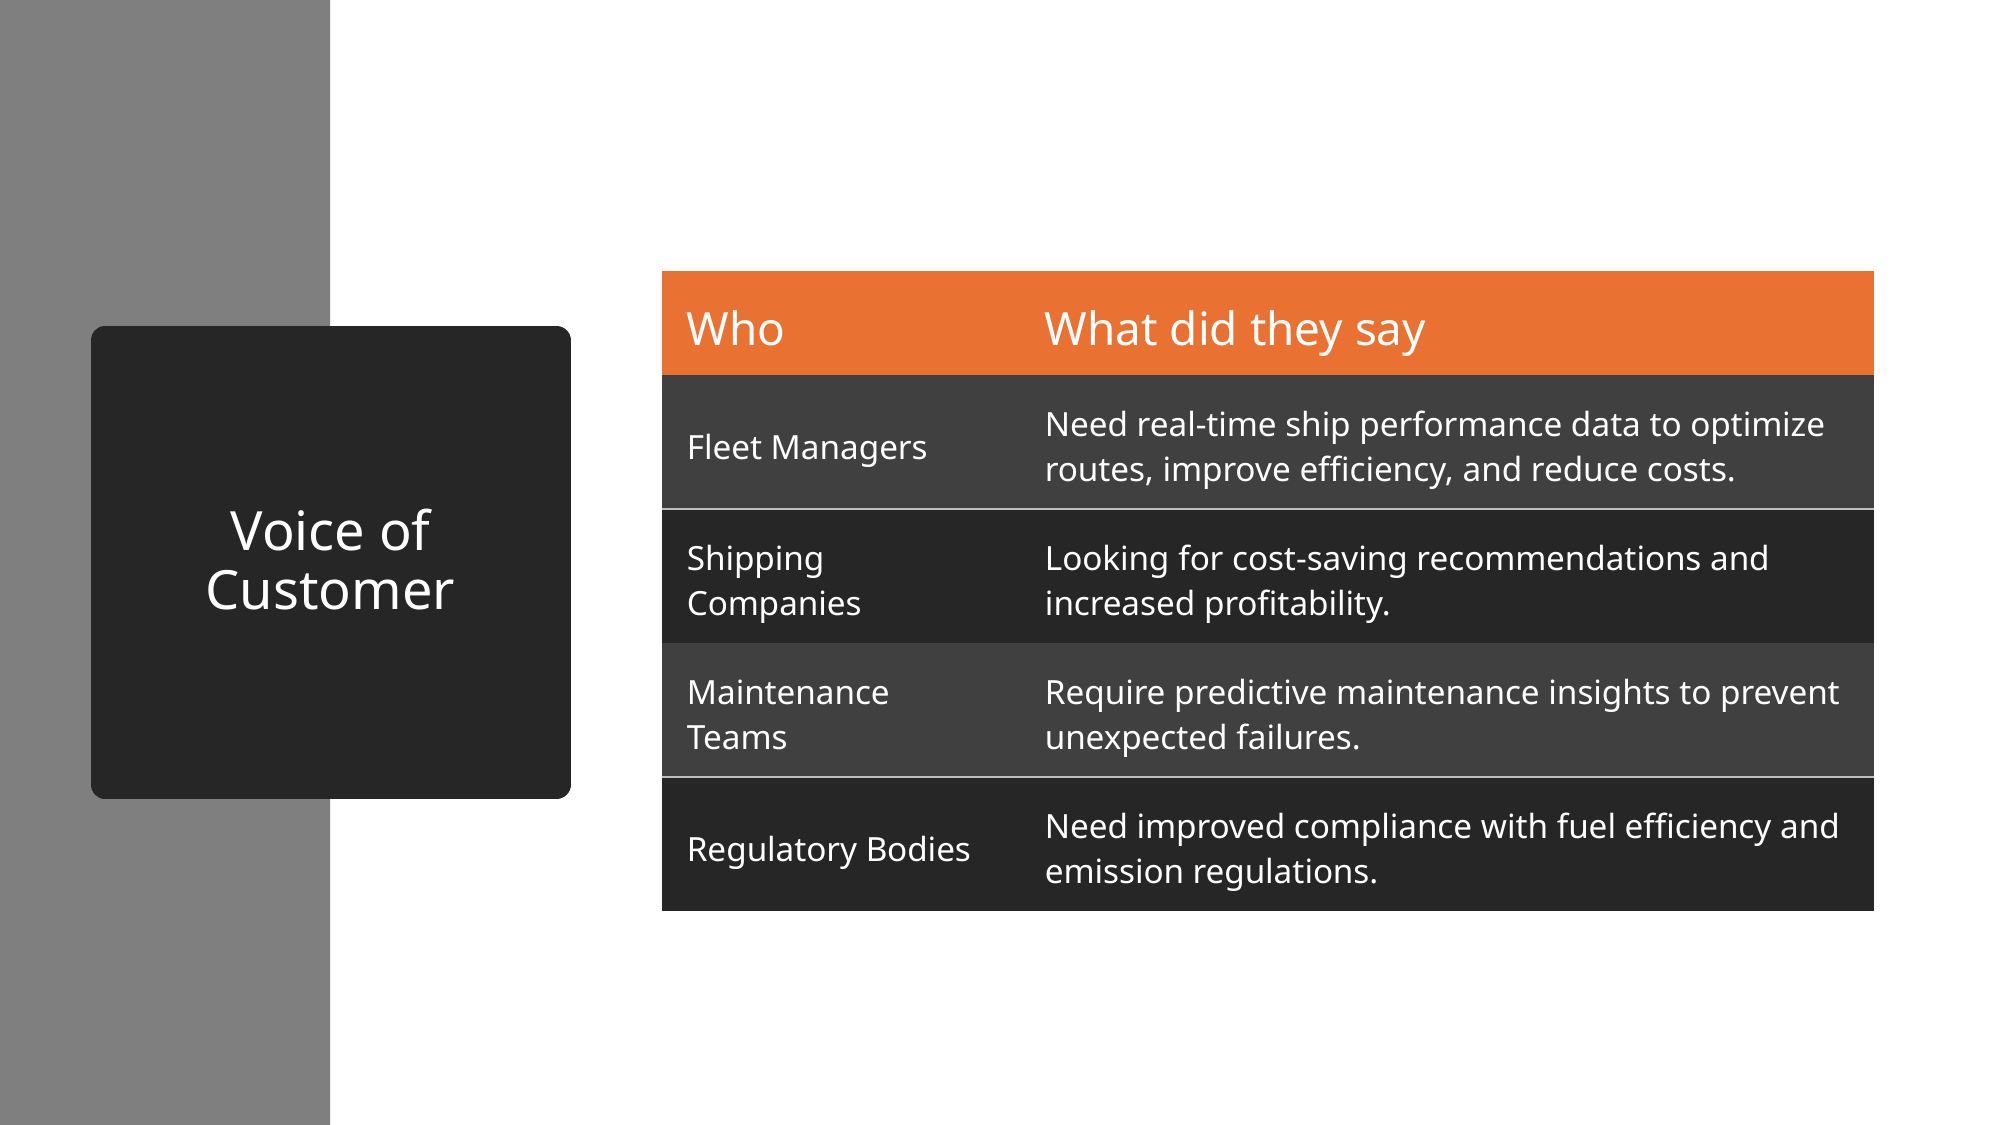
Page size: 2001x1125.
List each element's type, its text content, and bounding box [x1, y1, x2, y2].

table_header Who [662, 271, 1021, 375]
table_header What did they say [1021, 271, 1874, 375]
table_cell Looking for cost-saving recommendations and increased profitability. [1021, 510, 1874, 643]
table_cell Regulatory Bodies [662, 778, 1021, 911]
table_cell Maintenance Teams [662, 643, 1021, 776]
table_cell Need improved compliance with fuel efficiency and emission regulations. [1021, 778, 1874, 911]
table_cell Fleet Managers [662, 375, 1021, 508]
table_cell Shipping Companies [662, 510, 1021, 643]
table_cell Need real-time ship performance data to optimize routes, improve efficiency, and reduce costs. [1021, 375, 1874, 508]
table_cell Require predictive maintenance insights to prevent unexpected failures. [1021, 643, 1874, 776]
text_box [332, 0, 2000, 1125]
title Voice of Customer [105, 340, 557, 785]
text_box [0, 0, 332, 1125]
